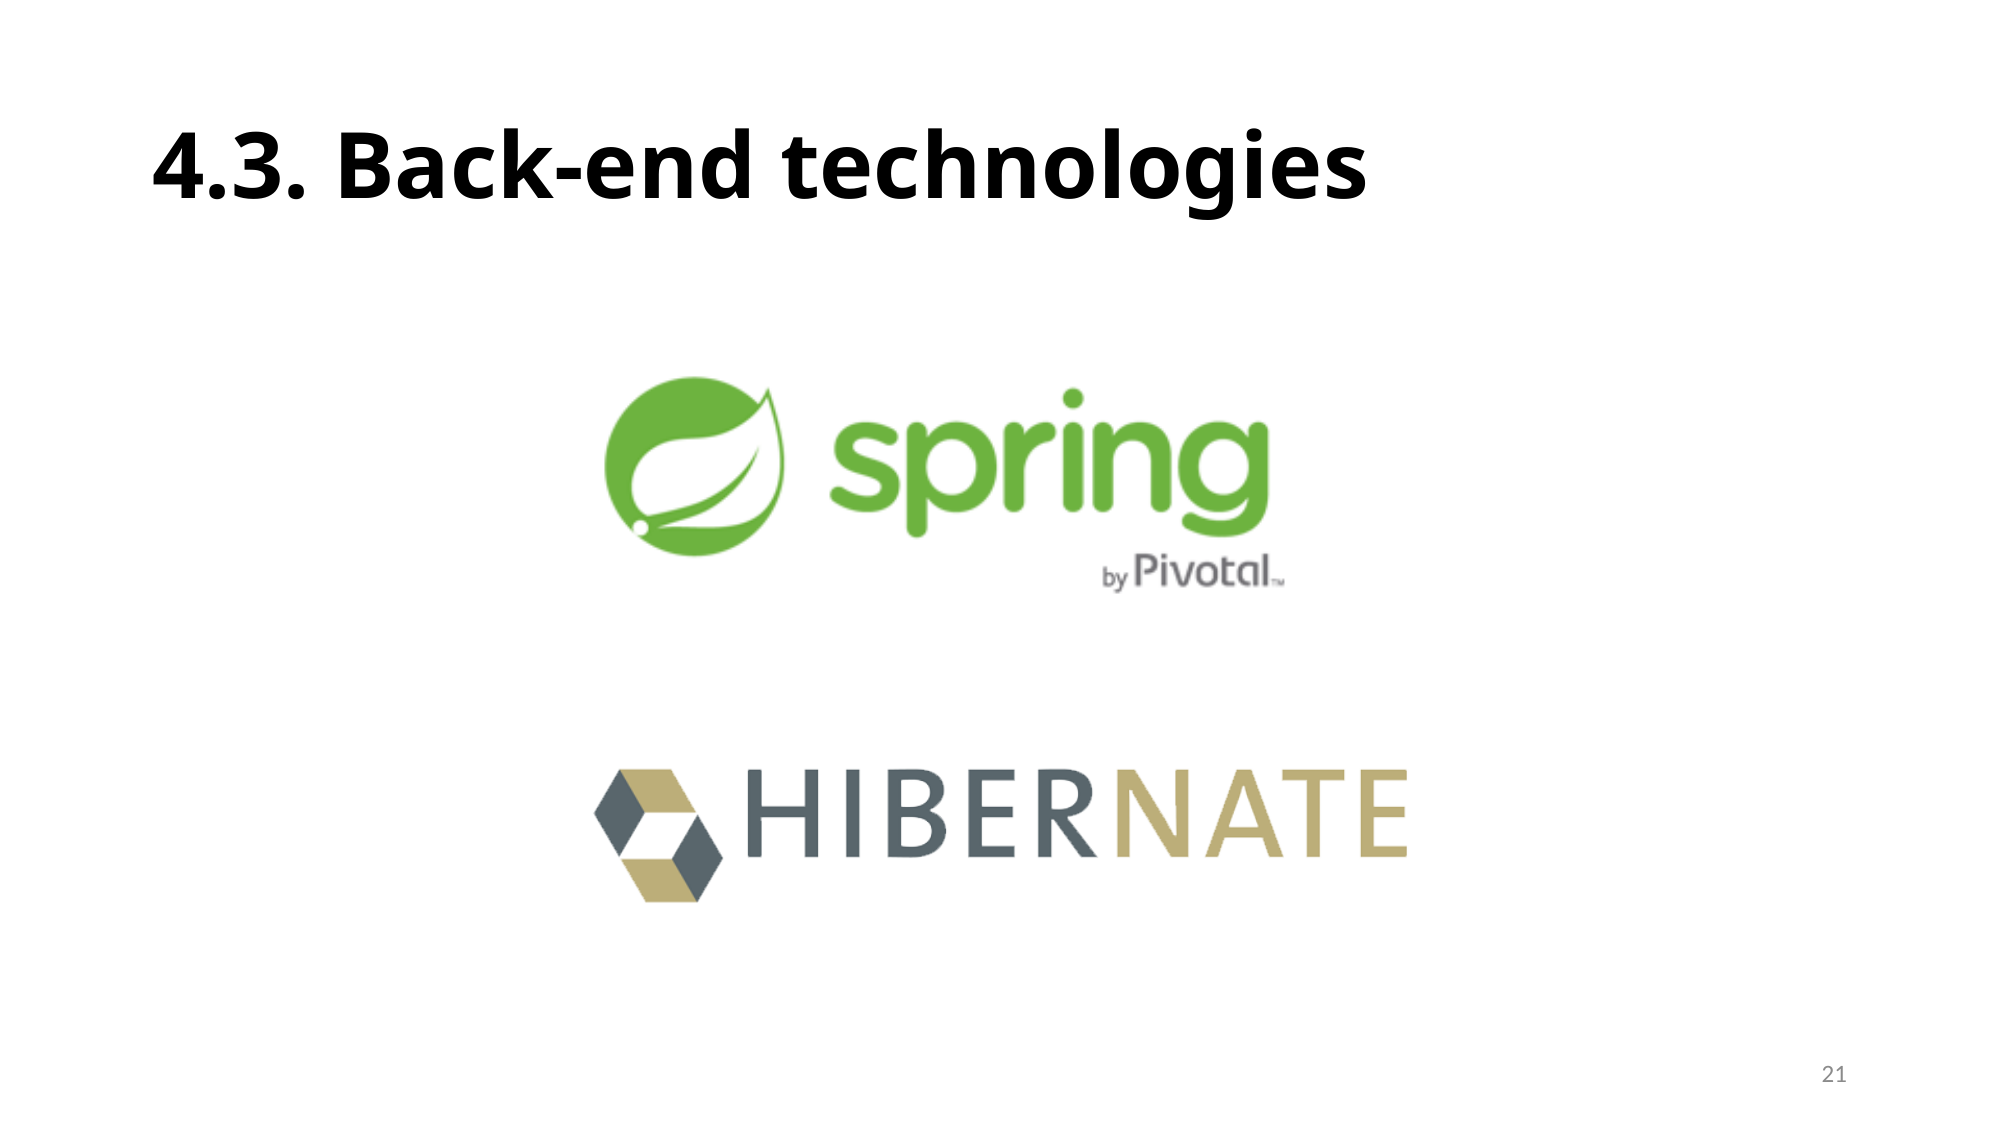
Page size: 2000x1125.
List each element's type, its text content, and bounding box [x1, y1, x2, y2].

slide_number 21 [1412, 1042, 1863, 1103]
title 4.3. Back-end technologies [137, 59, 1863, 278]
picture [528, 277, 1448, 1011]
